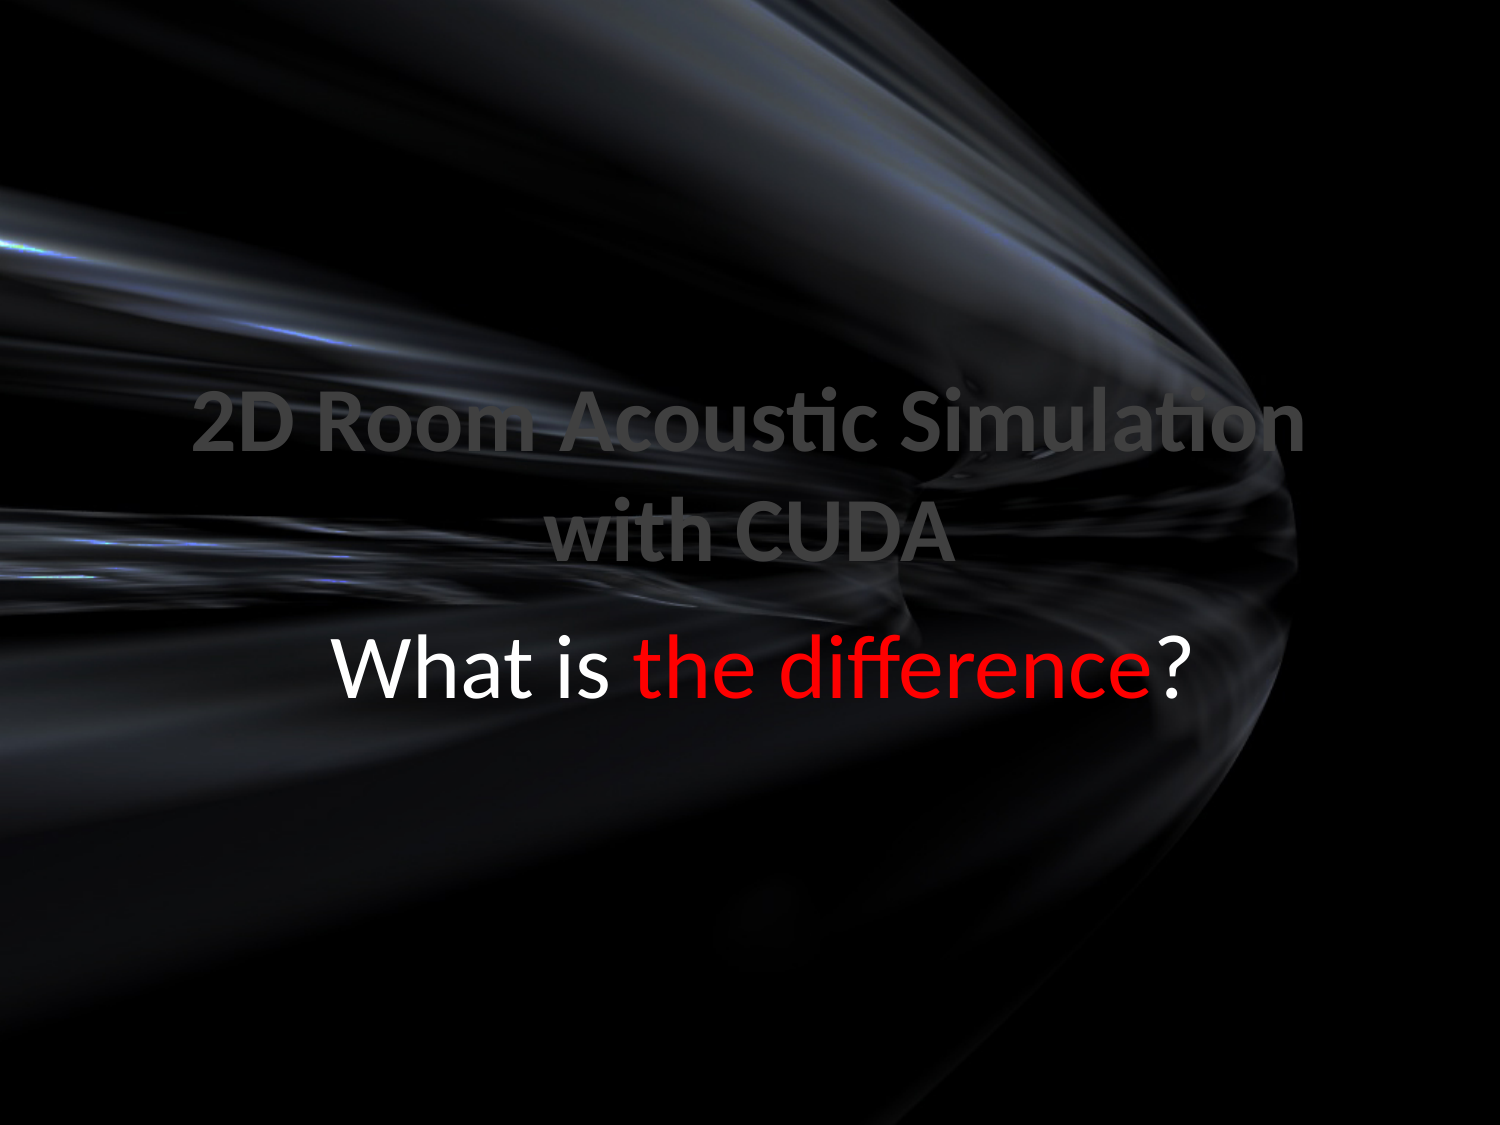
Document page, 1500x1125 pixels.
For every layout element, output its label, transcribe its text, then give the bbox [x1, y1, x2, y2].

title What is the difference? [242, 591, 1285, 762]
picture [0, 0, 1500, 1125]
text_box 2D Room Acoustic Simulation with CUDA [112, 349, 1388, 591]
